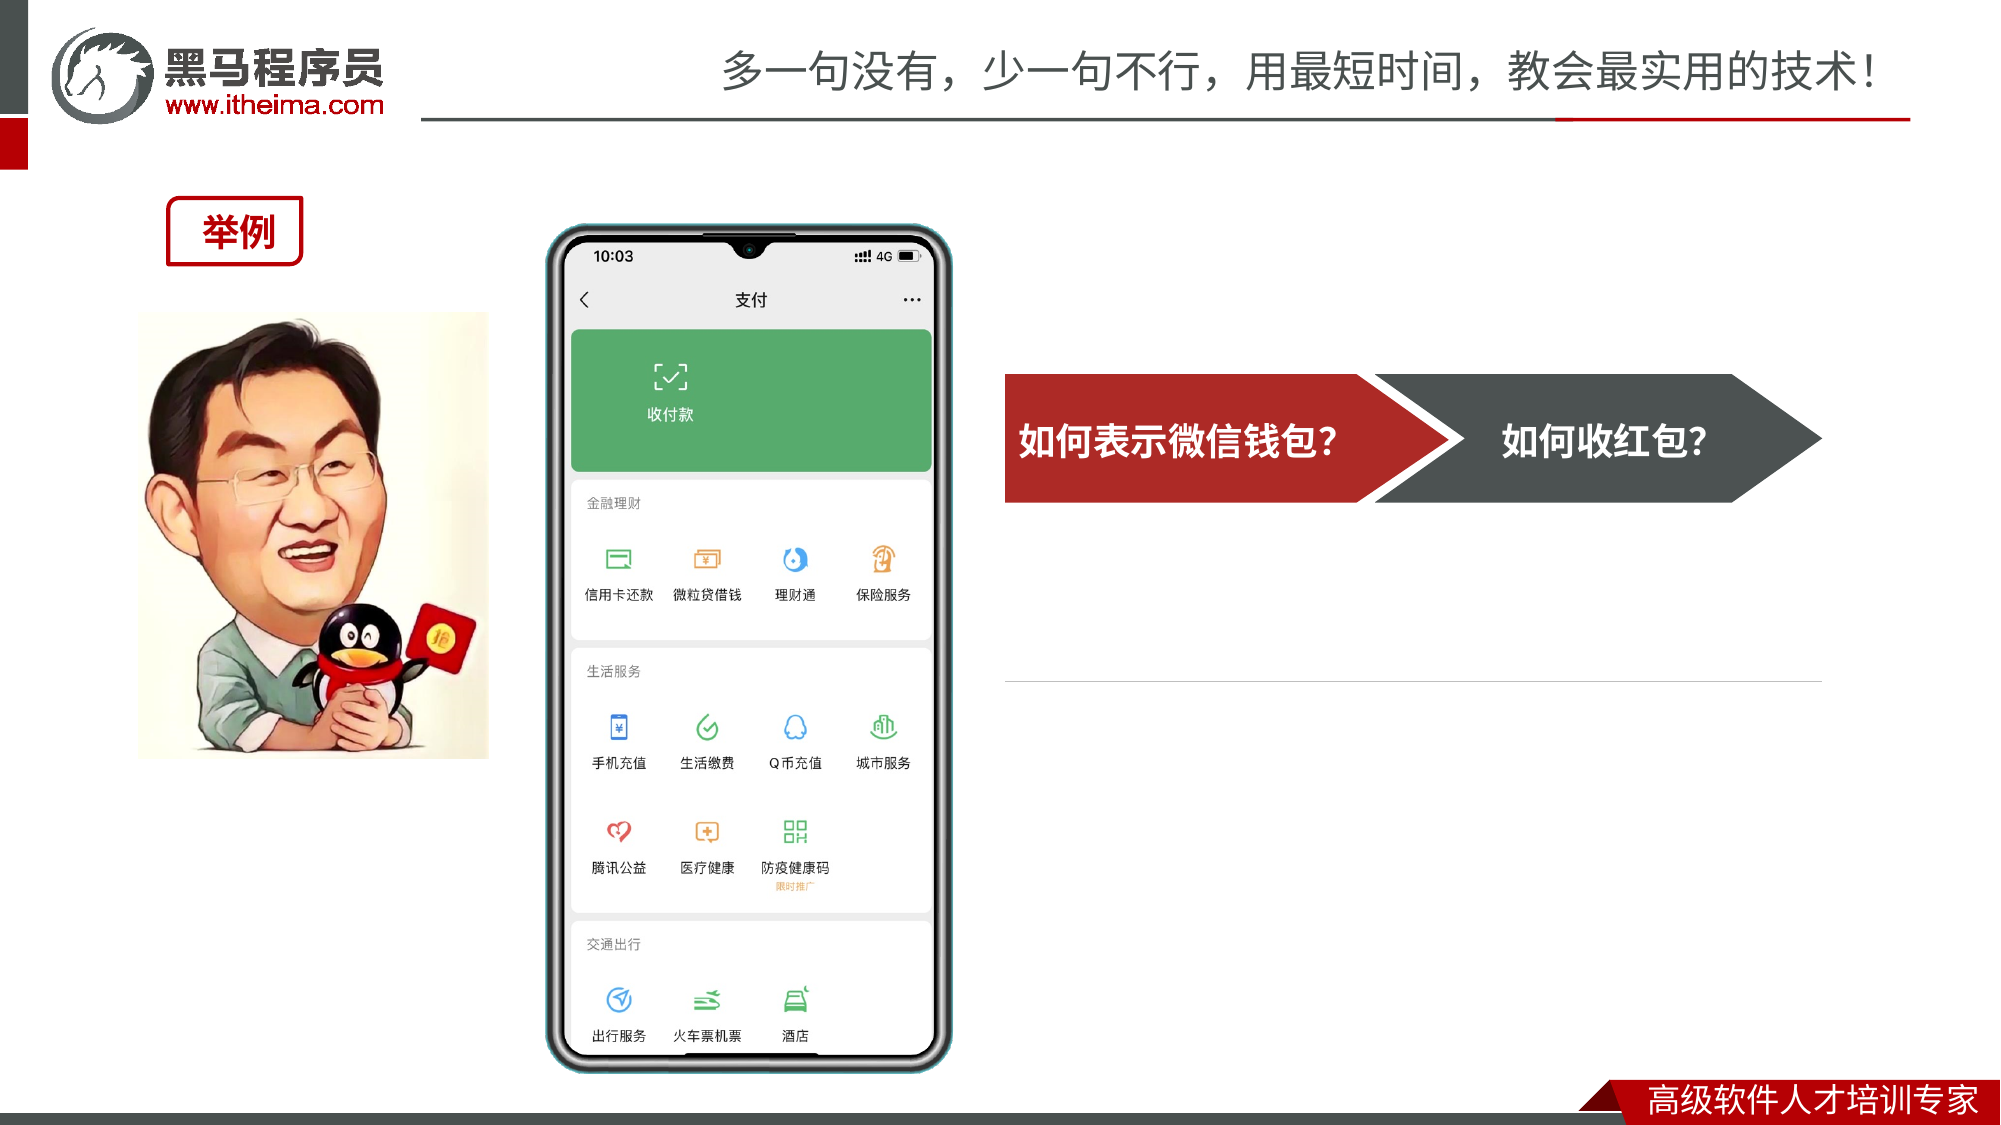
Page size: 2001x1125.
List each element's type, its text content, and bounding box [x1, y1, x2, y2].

picture [518, 207, 984, 1090]
text_box [1373, 372, 1774, 414]
picture [137, 312, 489, 760]
text_box [166, 195, 304, 267]
picture [50, 26, 384, 125]
text_box [1005, 374, 1427, 503]
text_box [1801, 420, 1825, 457]
text_box 如何收红包？ [1427, 401, 1801, 470]
text_box 如何表示微信钱包？ [1000, 401, 1374, 470]
text_box [1373, 462, 1782, 505]
text_box 举例 [187, 189, 963, 274]
